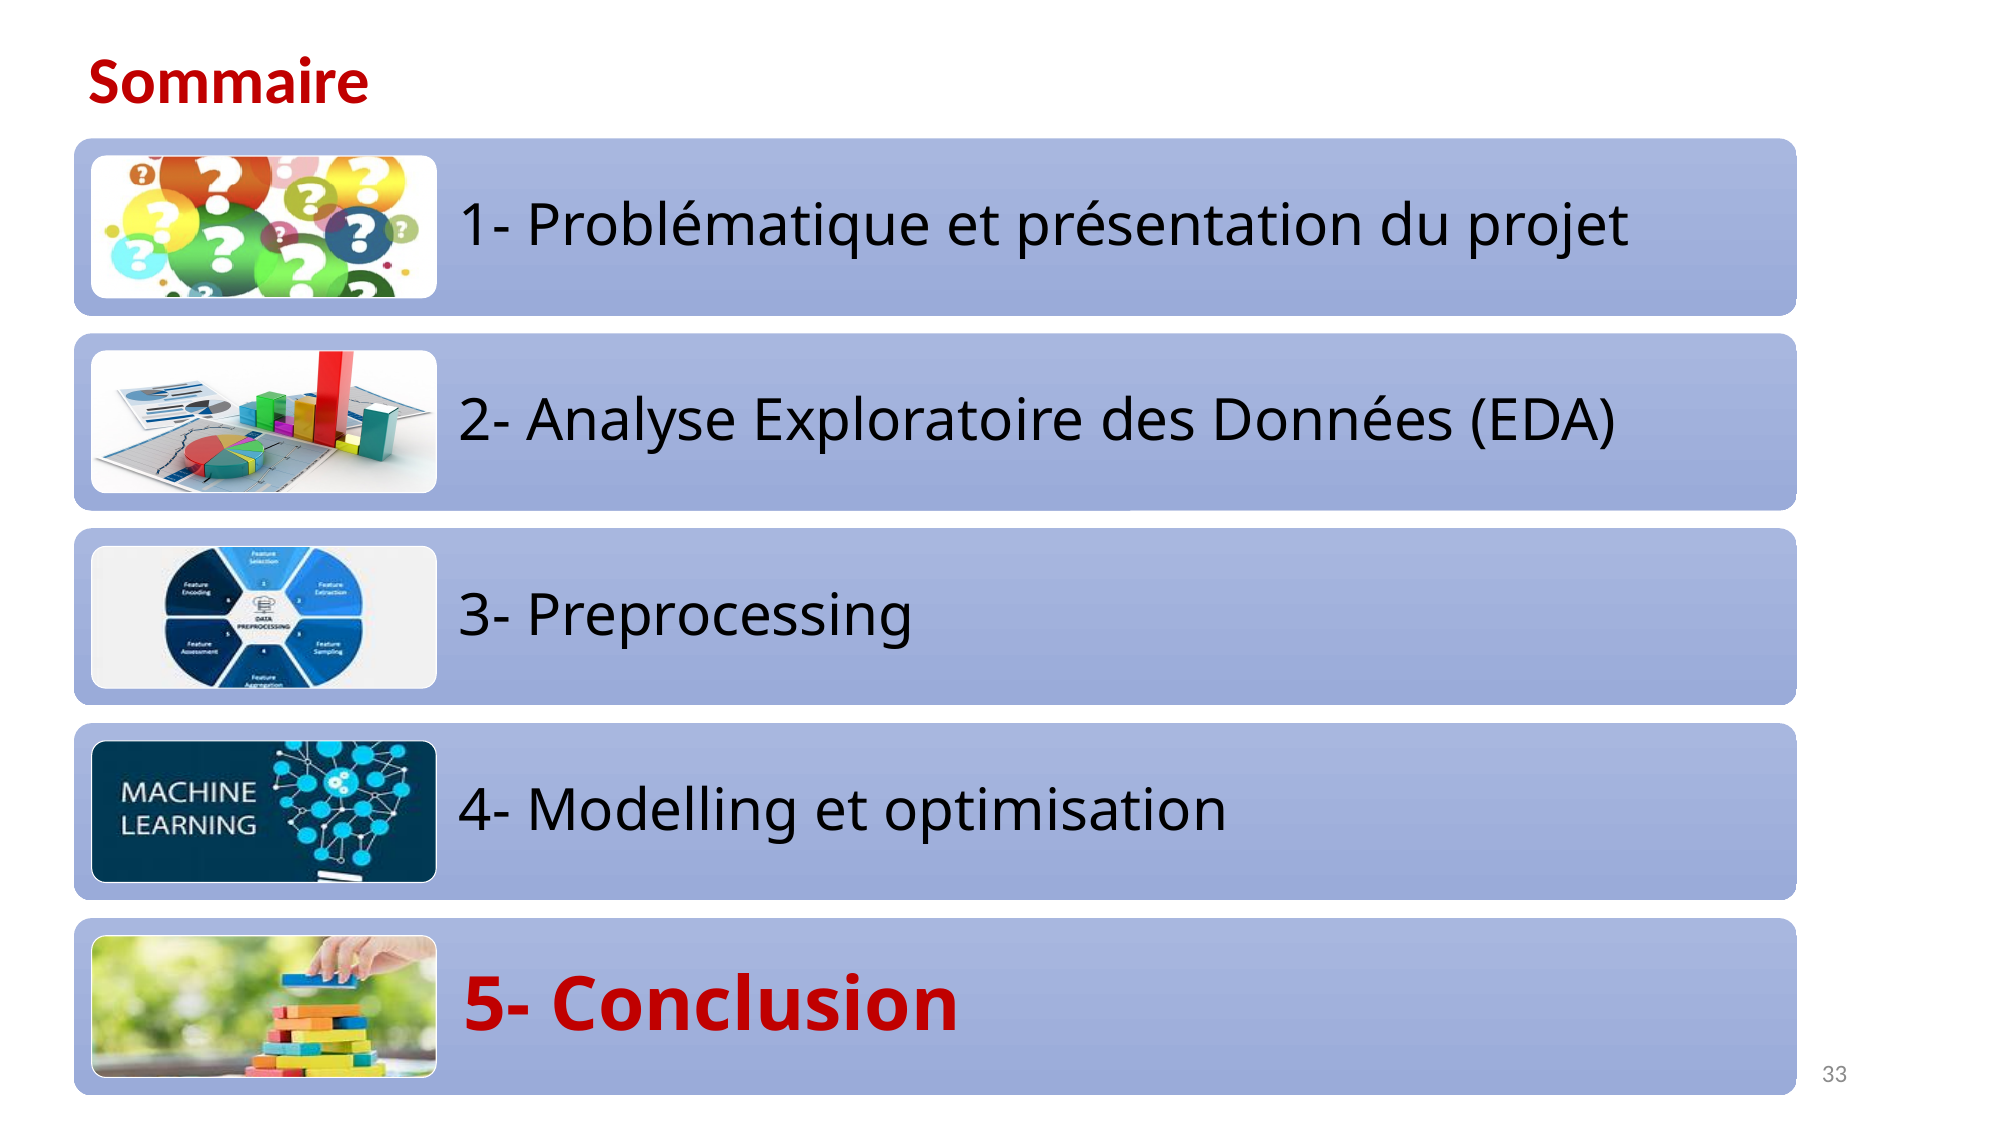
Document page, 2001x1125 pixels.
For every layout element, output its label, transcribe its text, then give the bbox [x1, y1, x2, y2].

slide_number 33 [1412, 1042, 1863, 1103]
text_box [73, 138, 1797, 1096]
text_box Sommaire [73, 29, 1077, 138]
